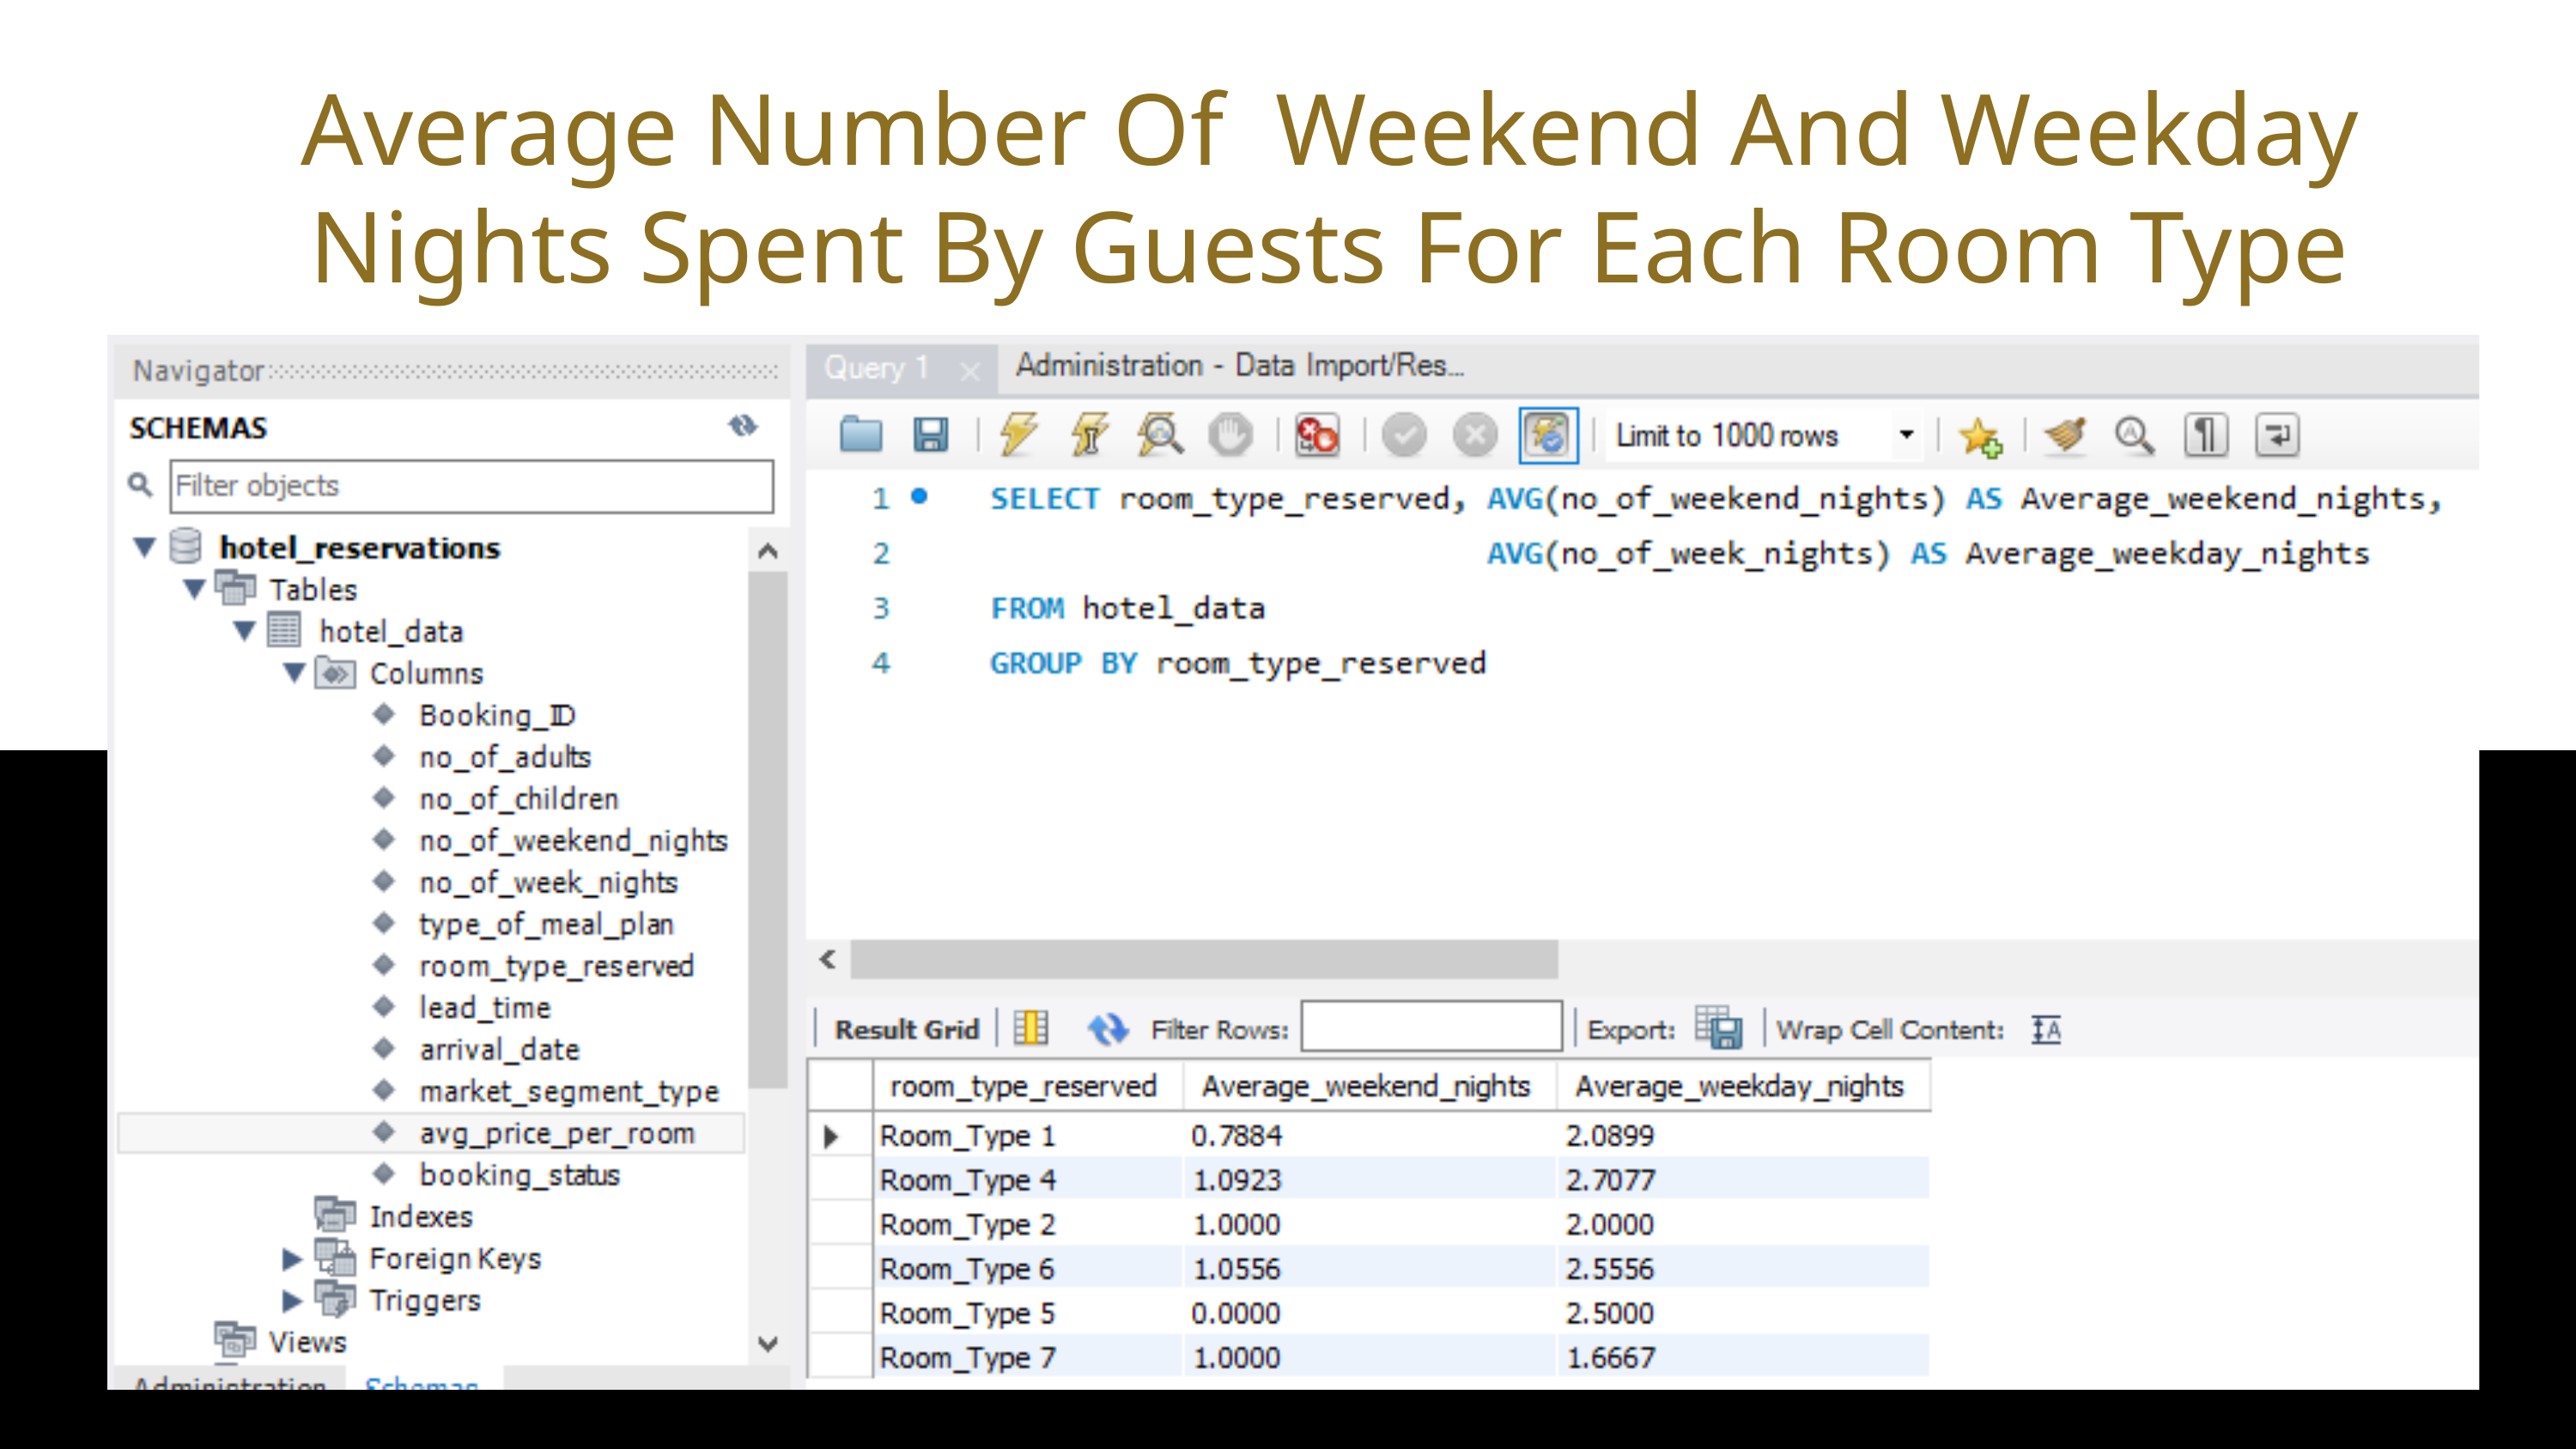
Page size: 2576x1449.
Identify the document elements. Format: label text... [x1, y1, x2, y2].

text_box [106, 335, 2480, 1390]
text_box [0, 749, 2576, 1449]
text_box Average Number Of Weekend And Weekday Nights Spent By Guests For Each Room Type [282, 66, 2378, 303]
